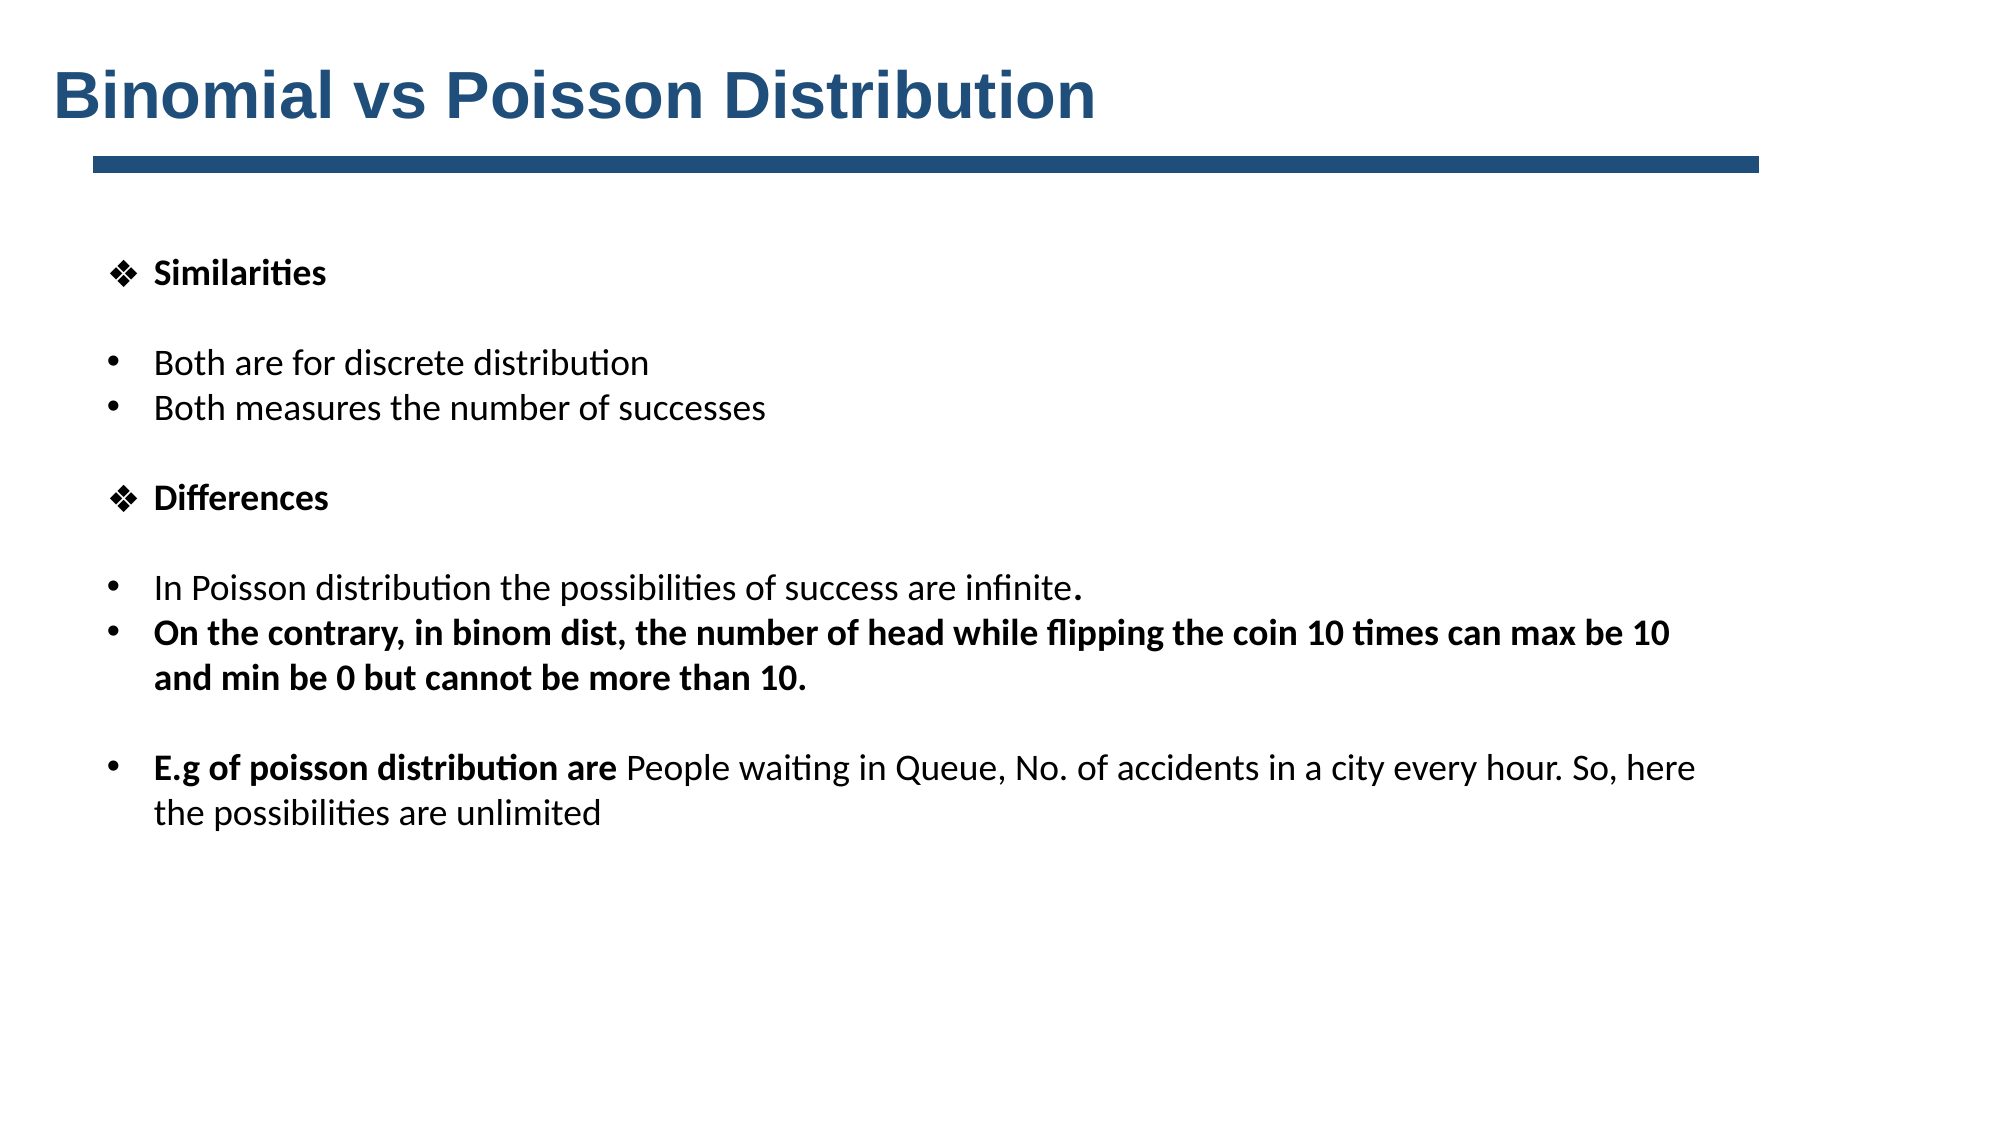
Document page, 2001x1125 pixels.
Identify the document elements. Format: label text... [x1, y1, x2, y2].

text_box Similarities Both are for discrete distribution Both measures the number of successes Differences In Poisson distribution the possibilities of success are infinite. On the contrary, in binom dist, the number of head while flipping the coin 10 times can max be 10 and min be 0 but cannot be more than 10. E.g of poisson distribution are People waiting in Queue, No. of accidents in a city every hour. So, here the possibilities are unlimited [91, 240, 1729, 931]
text_box [91, 155, 1761, 175]
text_box Binomial vs Poisson Distribution [0, 41, 1191, 142]
